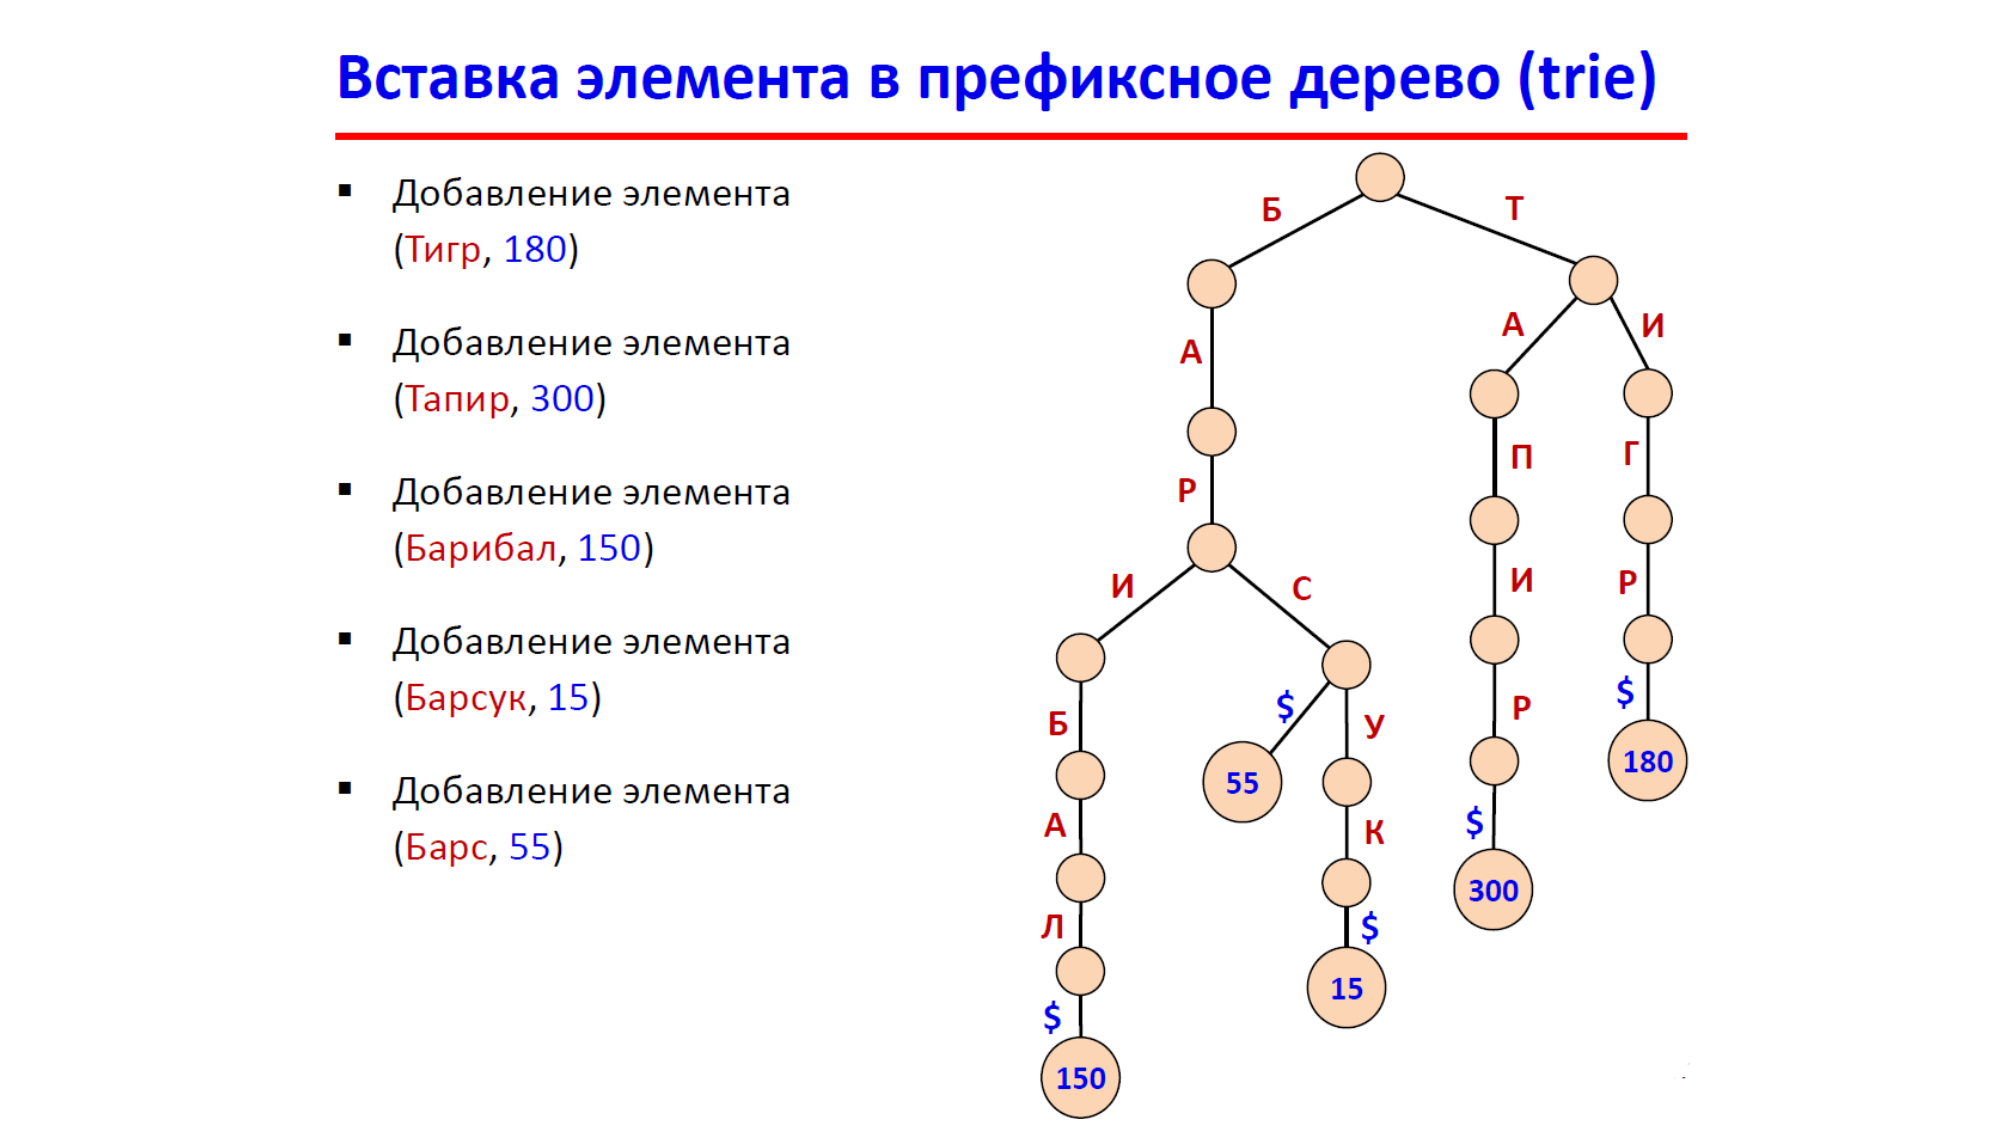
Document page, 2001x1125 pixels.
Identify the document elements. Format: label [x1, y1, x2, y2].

picture [266, 0, 1734, 1125]
